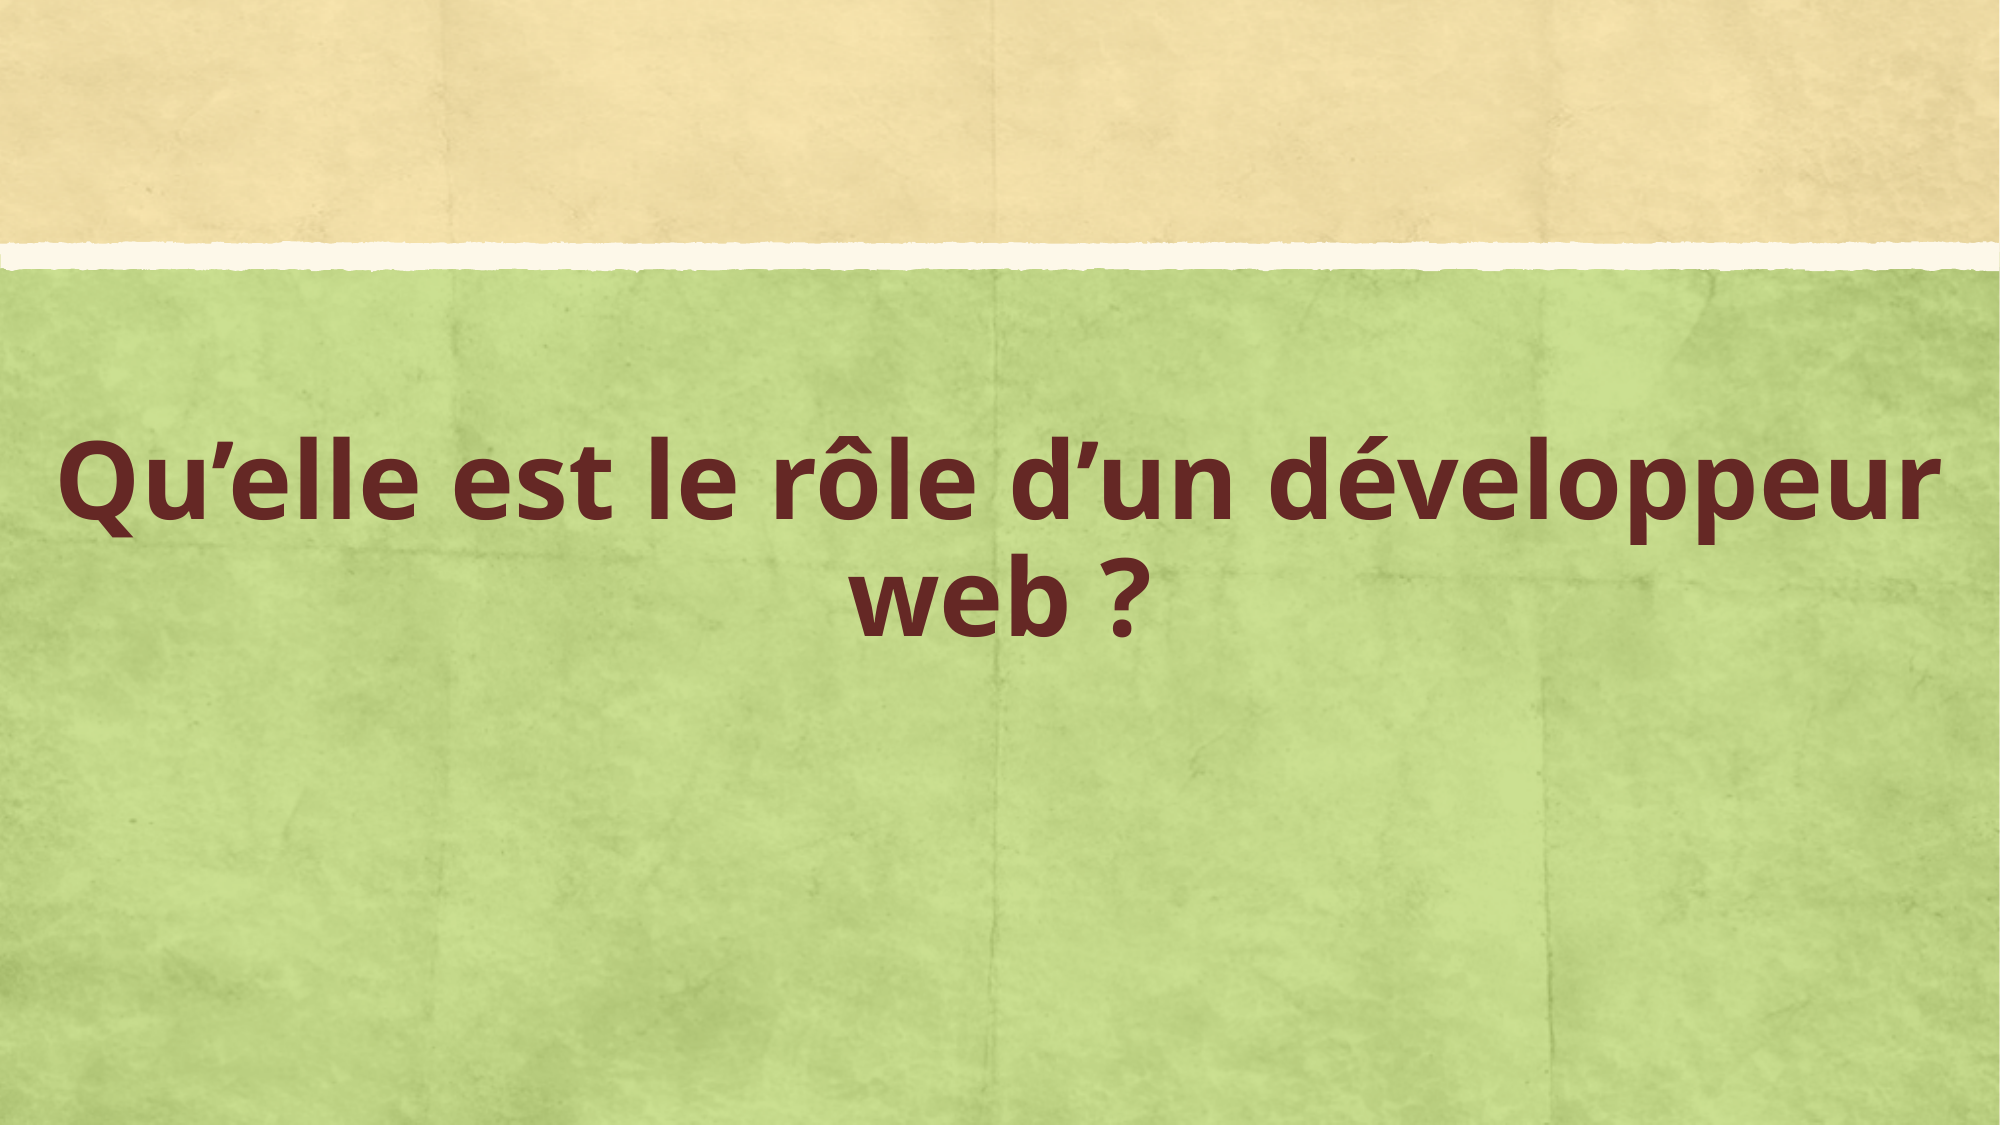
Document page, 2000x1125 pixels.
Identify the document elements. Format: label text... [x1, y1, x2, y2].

title Qu’elle est le rôle d’un développeur web ? [0, 479, 2000, 668]
